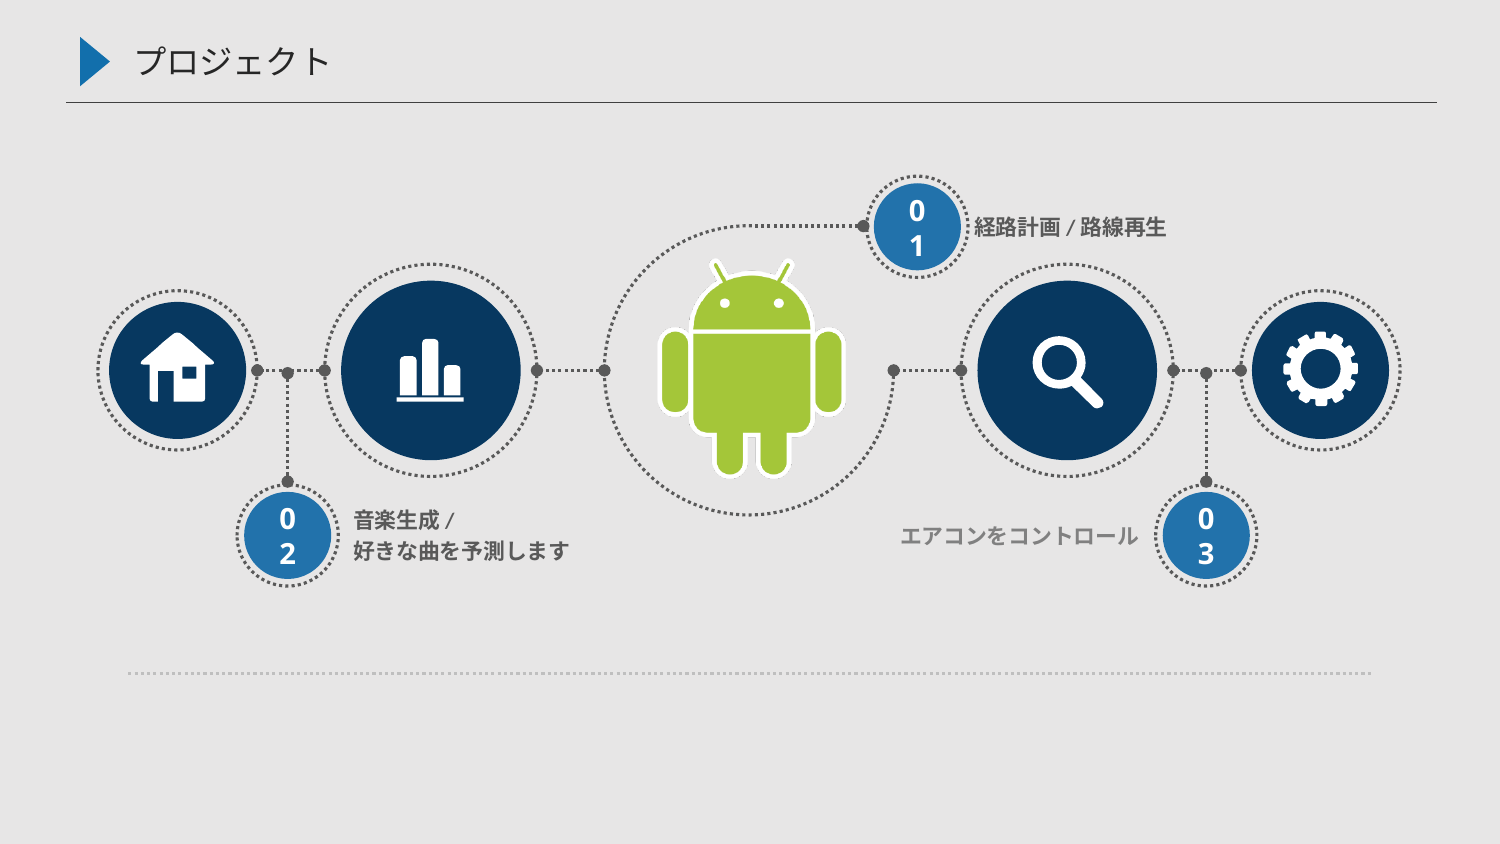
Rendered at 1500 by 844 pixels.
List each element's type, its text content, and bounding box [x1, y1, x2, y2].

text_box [1240, 290, 1401, 450]
text_box [603, 225, 894, 516]
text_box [866, 176, 969, 278]
text_box [78, 34, 112, 89]
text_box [324, 264, 537, 477]
text_box エアコンをコントロール [893, 522, 1140, 549]
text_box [961, 264, 1174, 477]
text_box 経路計画/路線再生 [974, 213, 1220, 240]
text_box プロジェクト [121, 35, 447, 87]
text_box 音楽生成/ 好きな曲を予測します [353, 506, 599, 564]
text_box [97, 290, 258, 450]
picture [657, 258, 846, 479]
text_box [1155, 484, 1257, 587]
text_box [237, 484, 339, 587]
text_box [396, 338, 464, 402]
